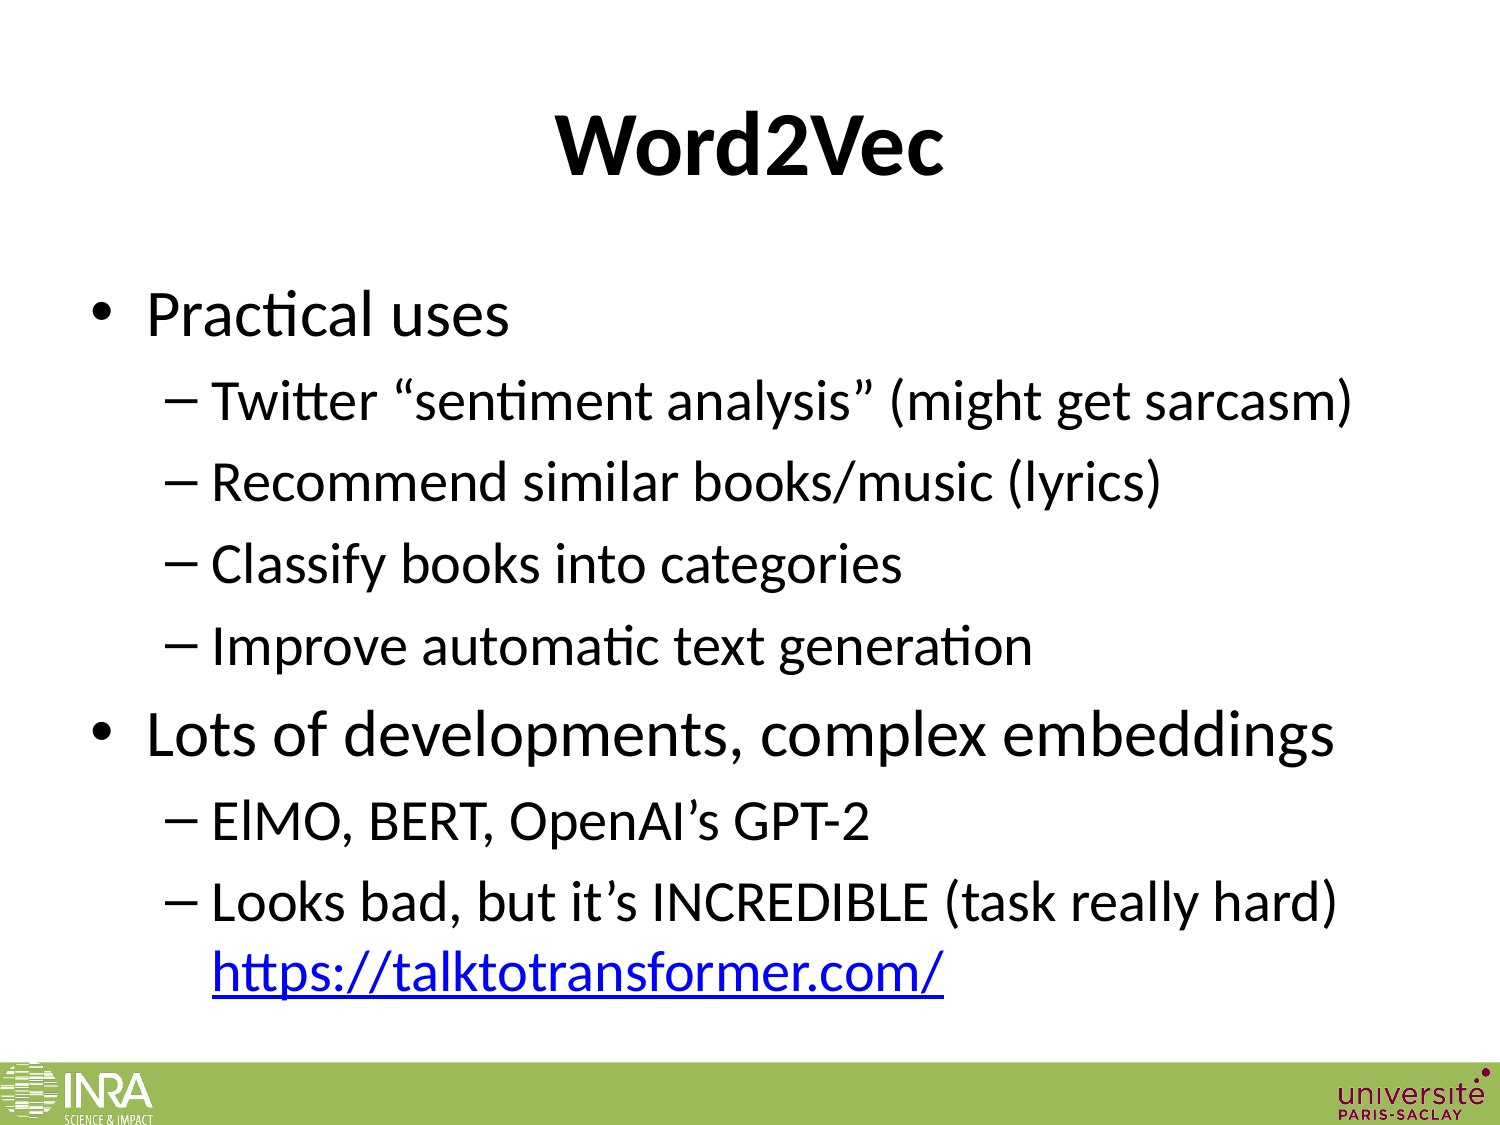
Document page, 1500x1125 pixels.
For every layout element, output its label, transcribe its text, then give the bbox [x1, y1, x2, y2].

picture [1339, 1068, 1490, 1120]
picture [0, 1062, 153, 1125]
list Practical uses Twitter “sentiment analysis” (might get sarcasm) Recommend similar books/music (lyrics) Classify books into categories Improve automatic text generation Lots of developments, complex embeddings ElMO, BERT, OpenAI’s GPT-2 Looks bad, but it’s INCREDIBLE (task really hard) https://talktotransformer.com/ [75, 262, 1425, 1005]
title Word2Vec [75, 45, 1425, 233]
